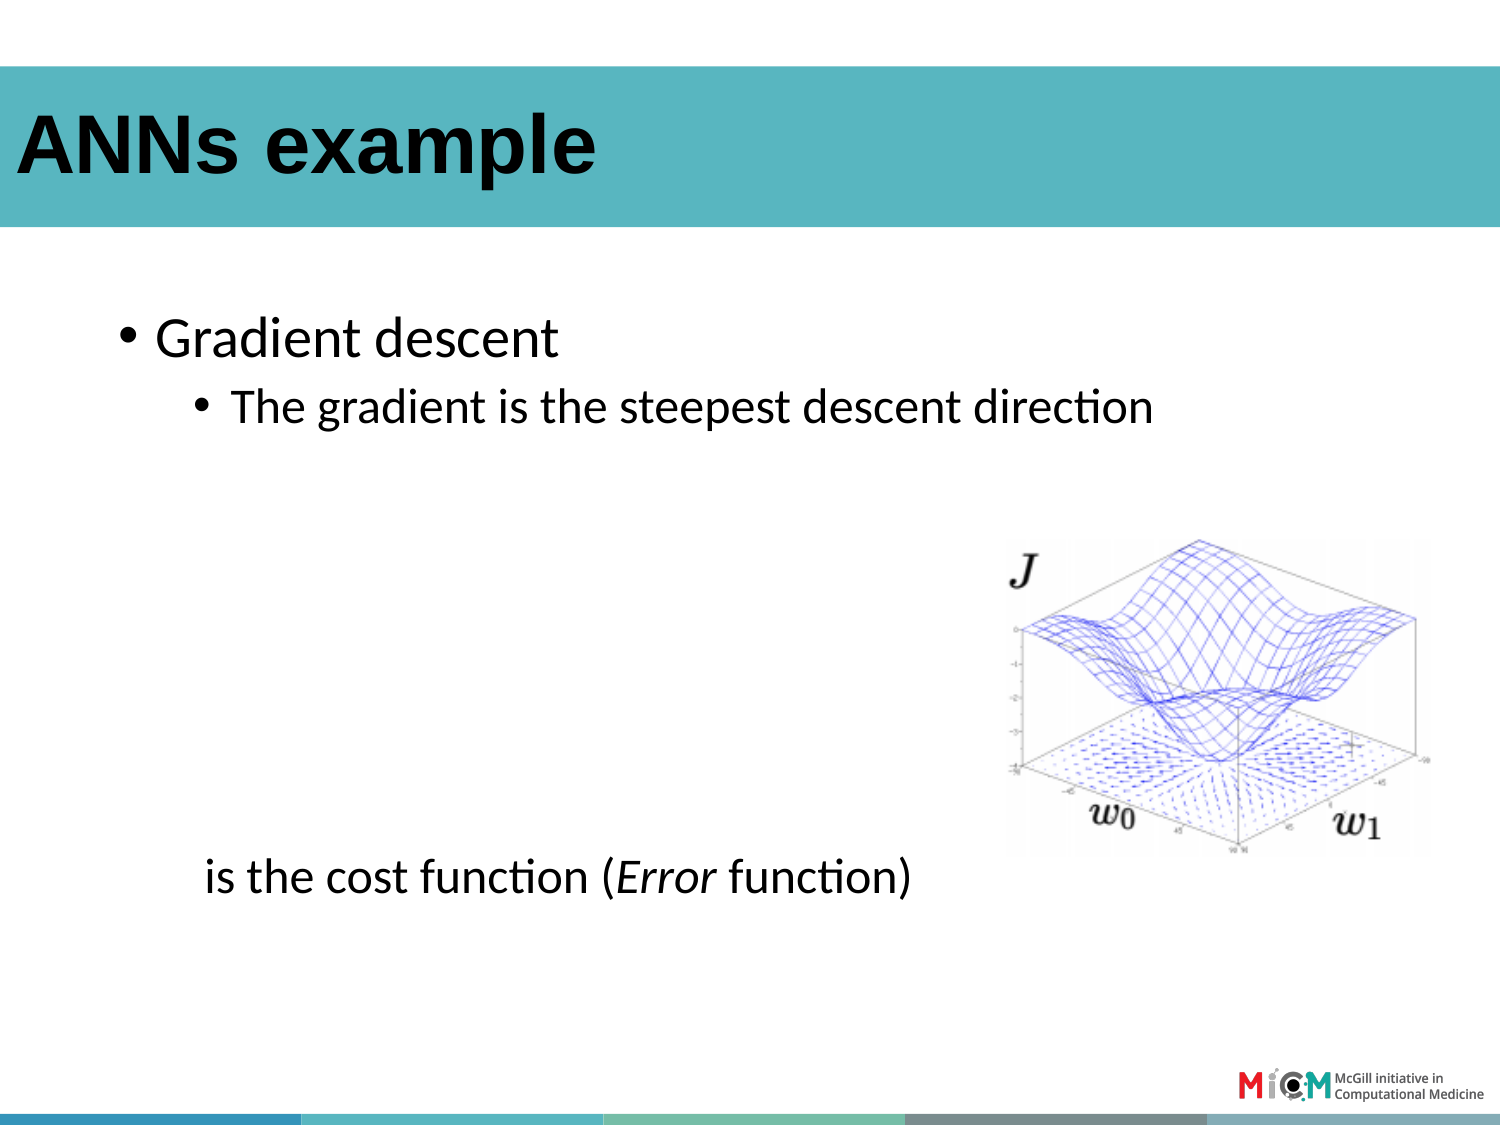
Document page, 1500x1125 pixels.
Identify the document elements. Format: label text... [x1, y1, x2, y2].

picture [1211, 1051, 1500, 1122]
picture [950, 538, 1472, 874]
text_box ANNs example [0, 66, 1500, 228]
